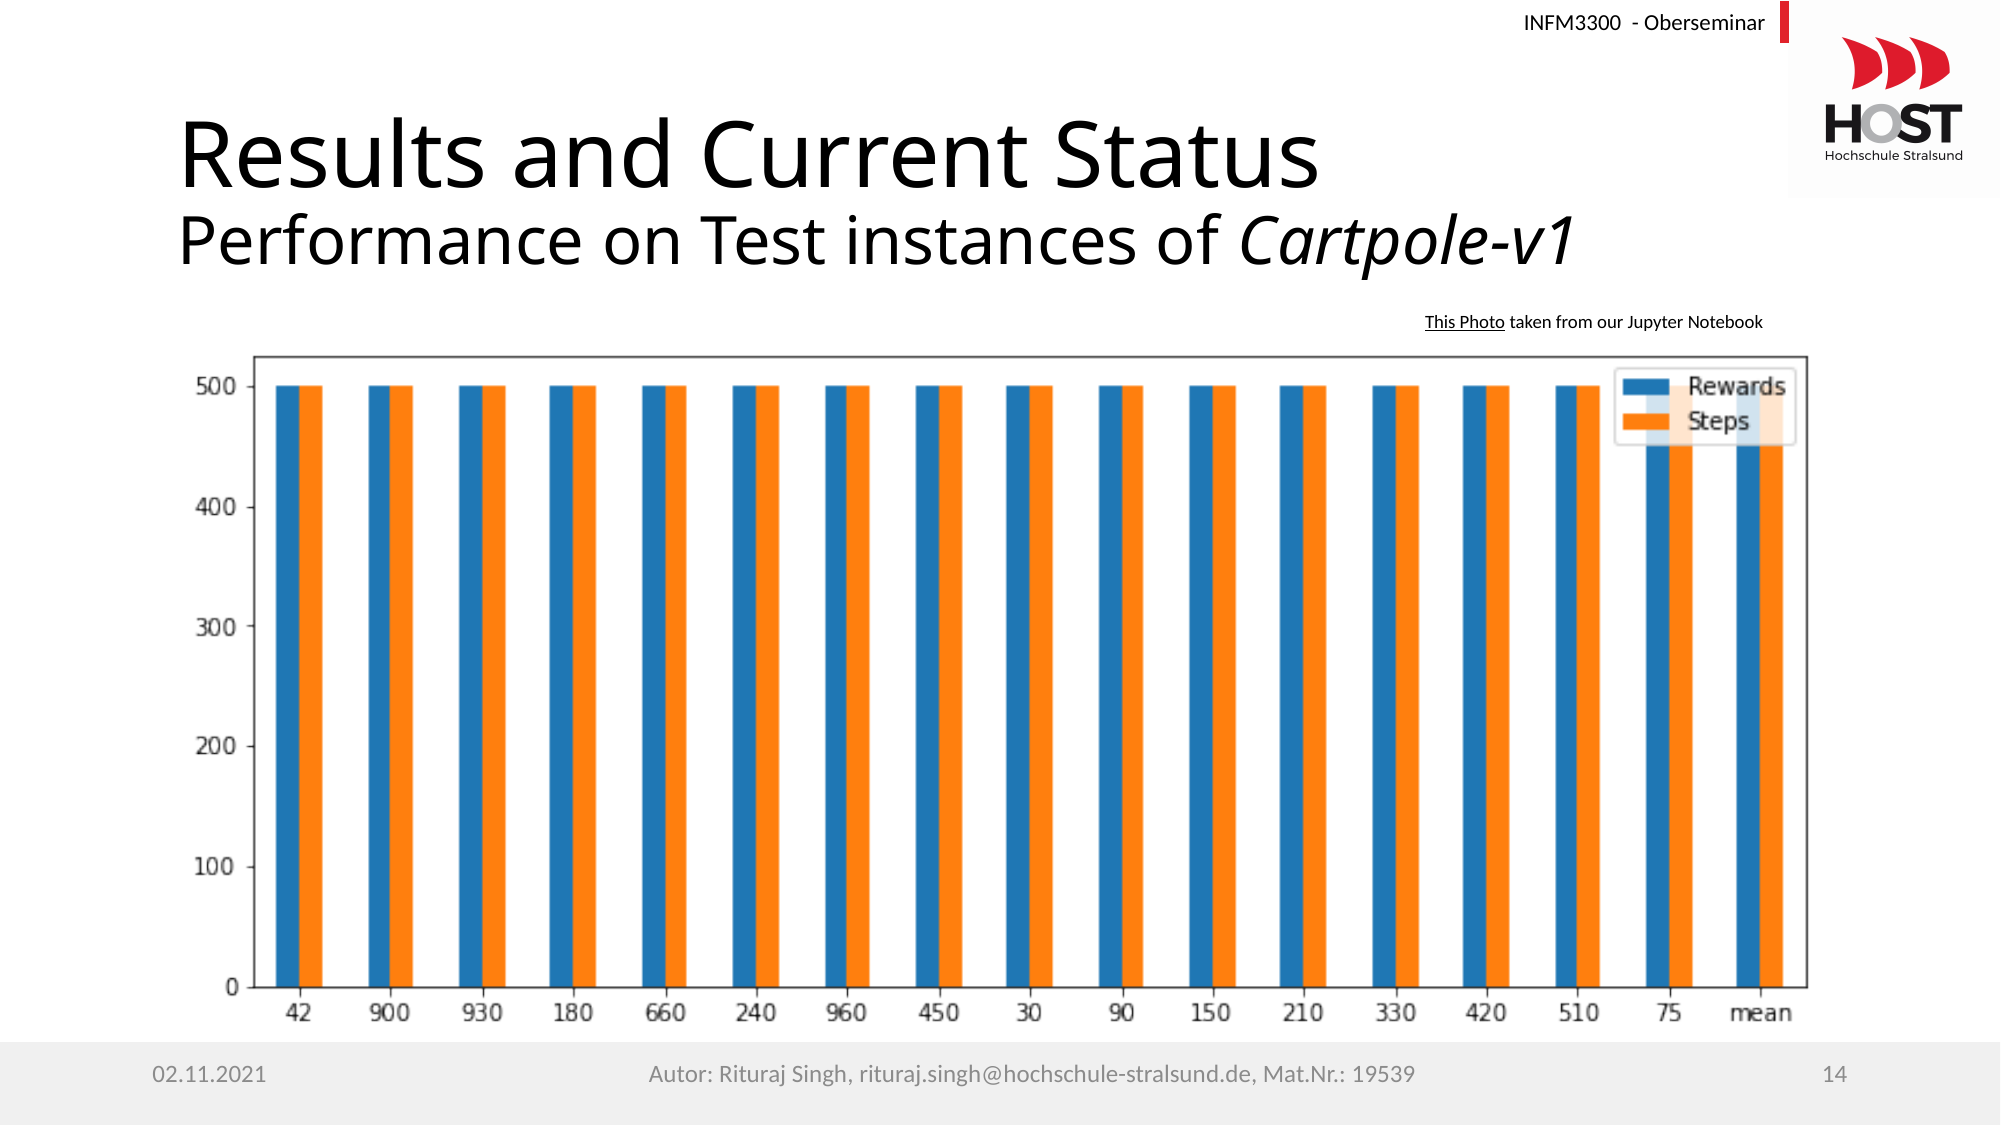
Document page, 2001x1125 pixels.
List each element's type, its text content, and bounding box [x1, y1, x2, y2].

picture [1788, 0, 2000, 198]
footer Autor: Rituraj Singh, rituraj.singh@hochschule-stralsund.de, Mat.Nr.: 19539 [617, 1043, 1449, 1103]
text_box This Photo taken from our Jupyter Notebook [1410, 302, 1844, 340]
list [177, 340, 1823, 1043]
text_box Results and Current Status Performance on Test instances of Cartpole-v1 [162, 84, 1888, 303]
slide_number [137, 1042, 588, 1103]
slide_number 14 [1478, 1042, 1863, 1103]
